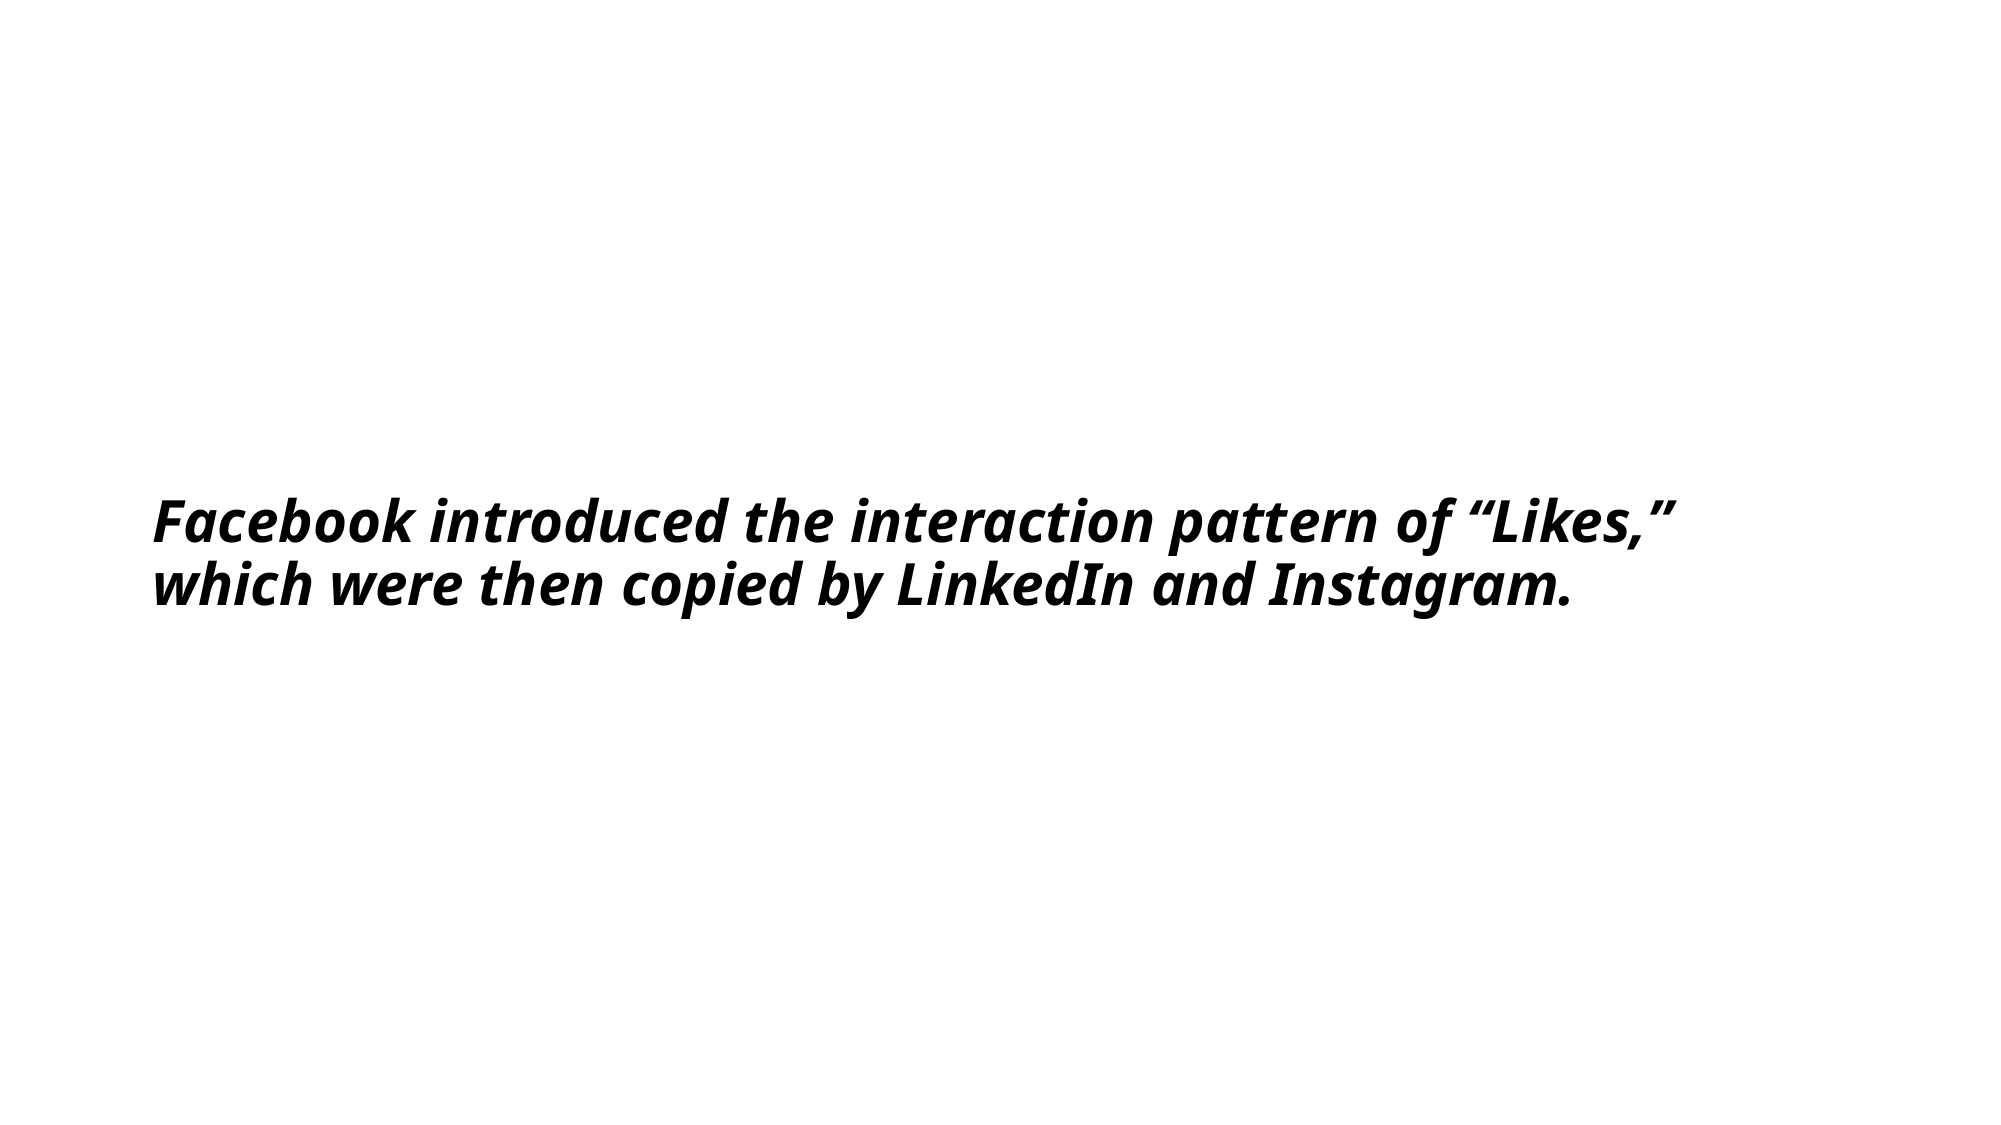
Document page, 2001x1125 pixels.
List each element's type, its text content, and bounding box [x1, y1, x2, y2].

list Facebook introduced the interaction pattern of “Likes,” which were then copied by LinkedIn and Instagram. [137, 484, 1863, 641]
